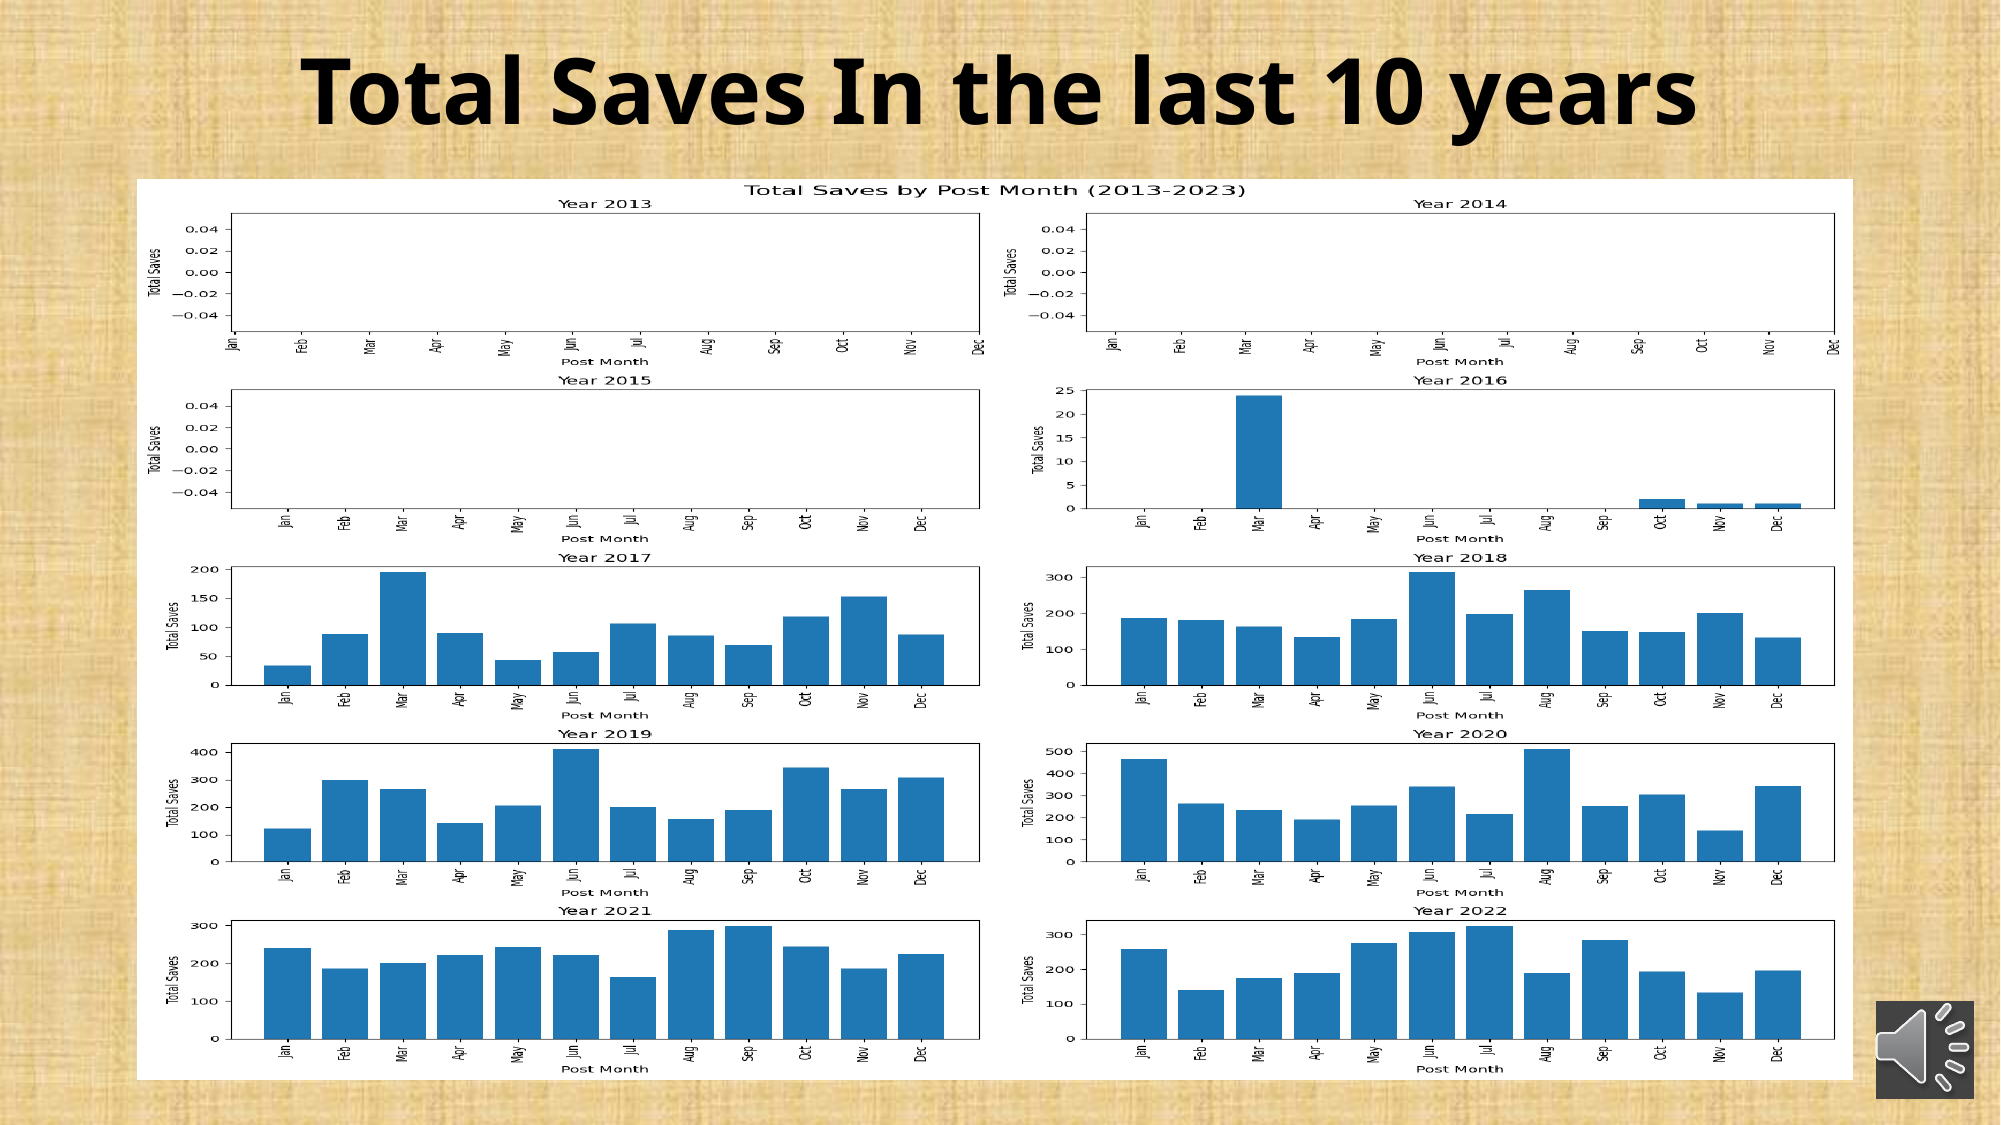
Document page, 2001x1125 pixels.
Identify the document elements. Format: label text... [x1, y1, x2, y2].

picture [0, 0, 2001, 1125]
title Total Saves In the last 10 years [137, 27, 1863, 162]
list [137, 179, 1853, 1080]
